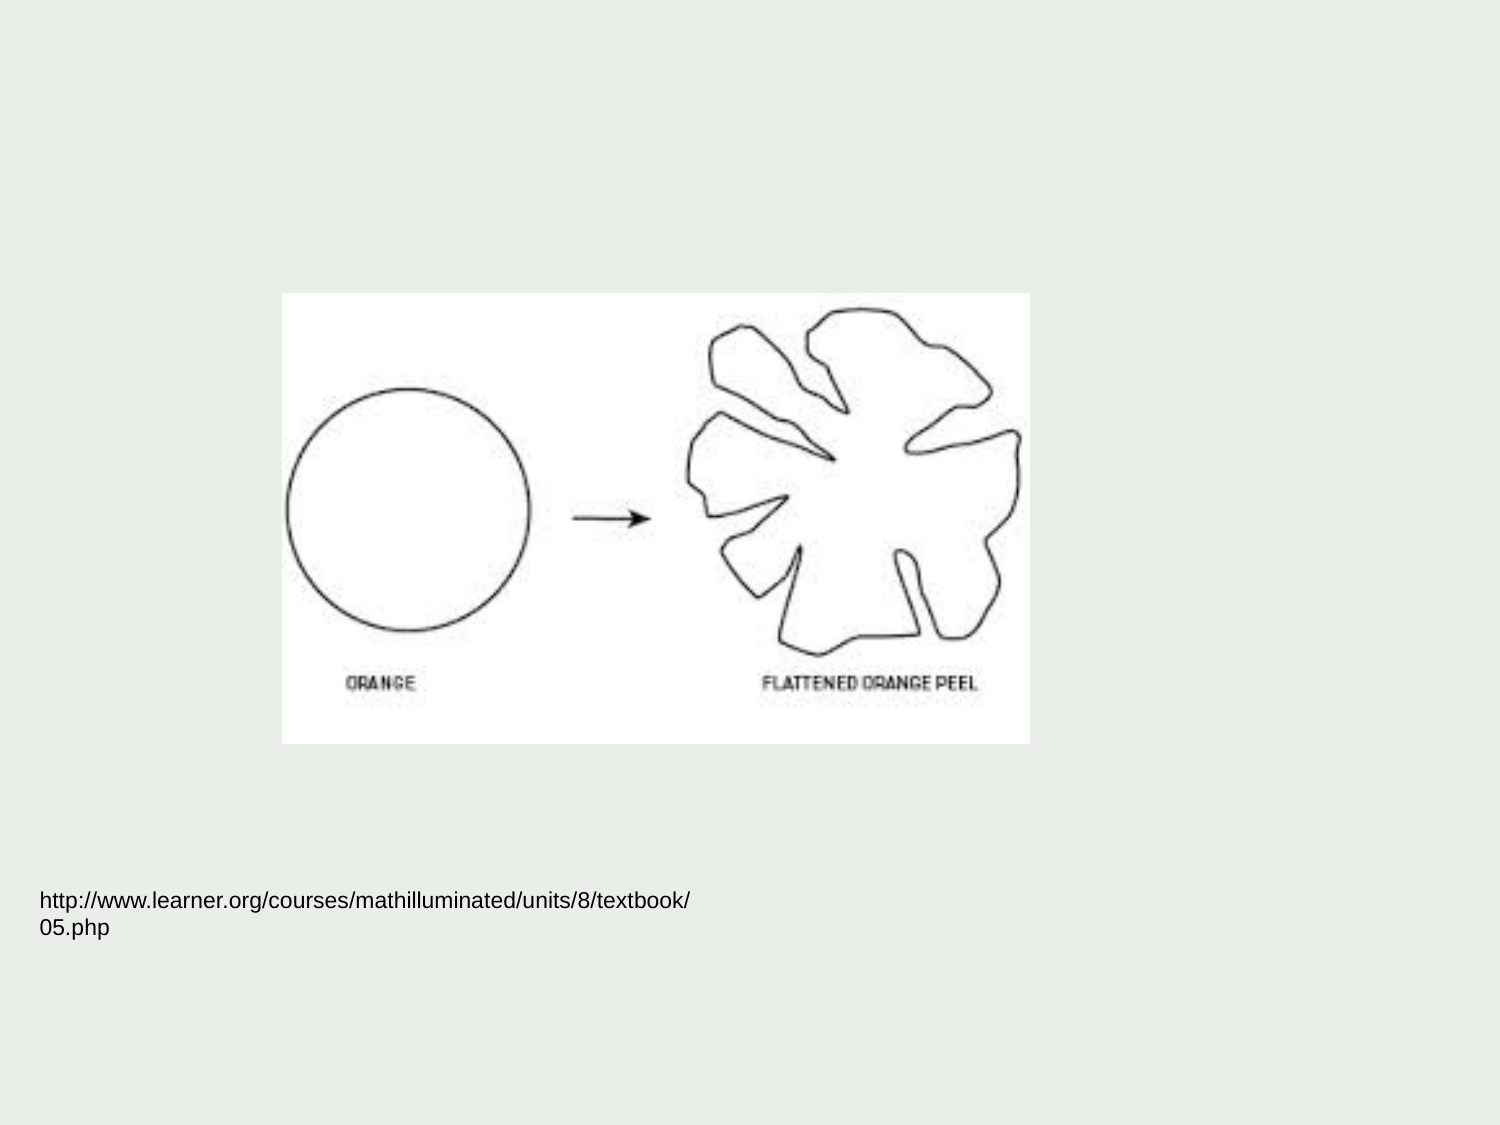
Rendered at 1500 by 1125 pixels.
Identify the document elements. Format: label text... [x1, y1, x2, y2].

text_box http://www.learner.org/courses/mathilluminated/units/8/textbook/05.php [24, 877, 775, 948]
picture [282, 293, 1031, 745]
